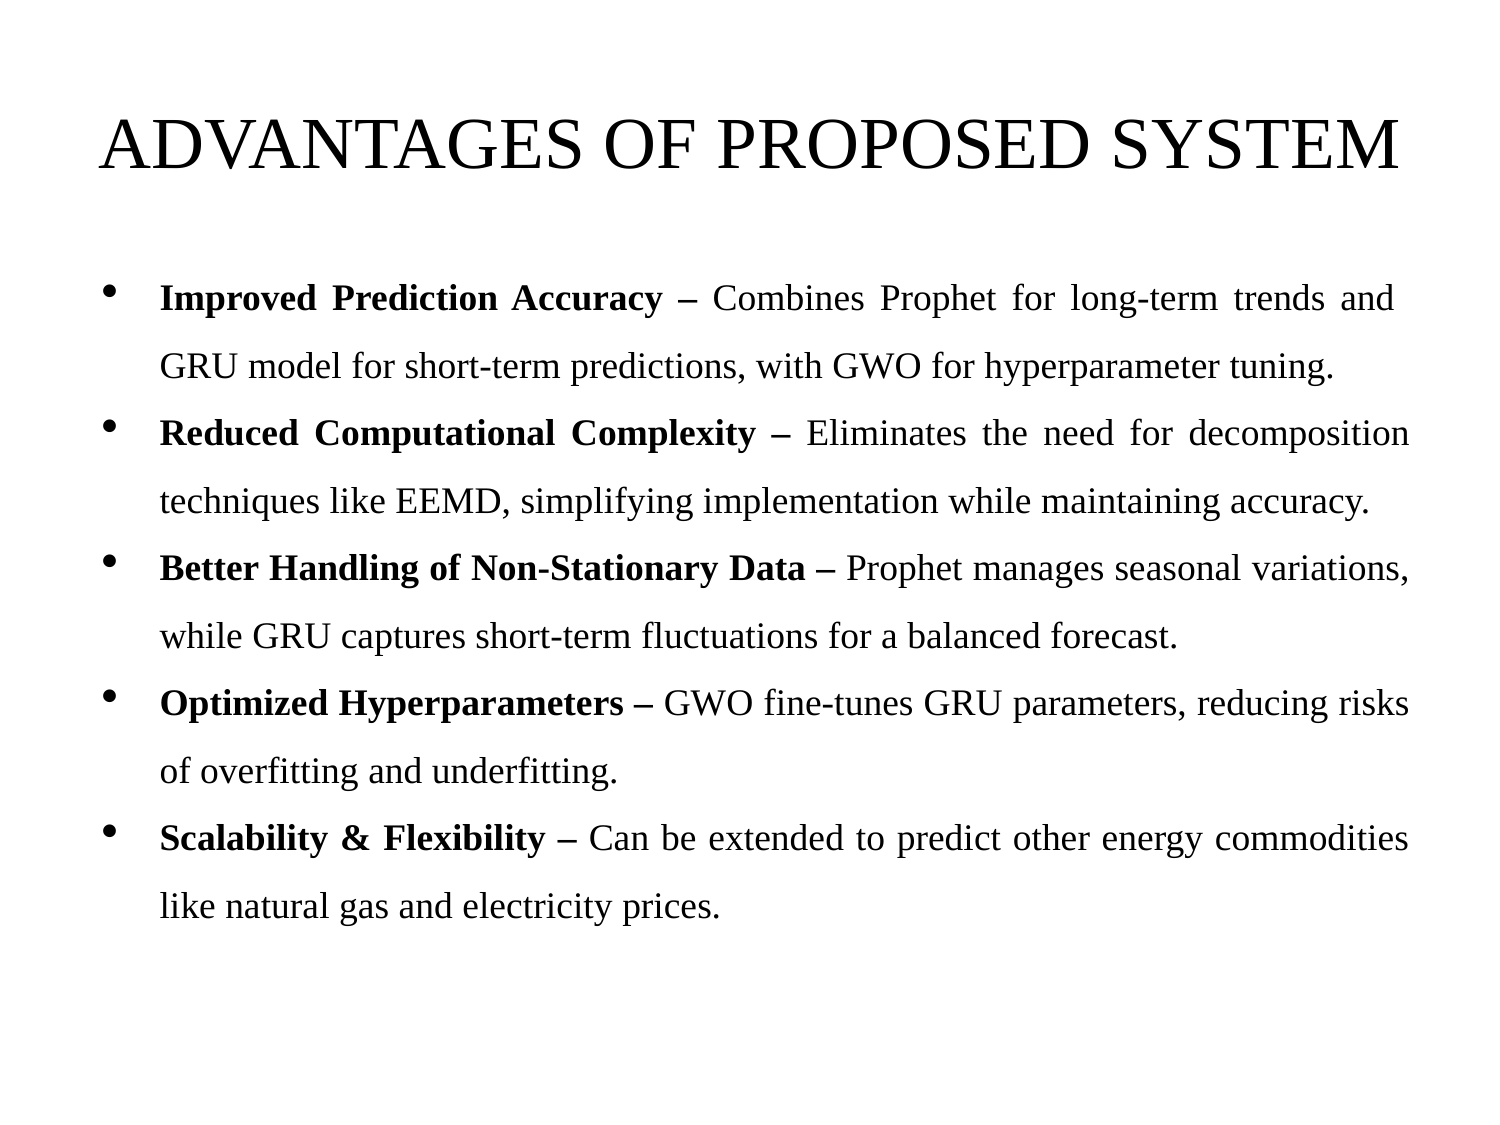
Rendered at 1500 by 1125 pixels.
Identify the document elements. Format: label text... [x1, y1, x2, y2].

title ADVANTAGES OF PROPOSED SYSTEM [75, 45, 1425, 233]
text_box Improved Prediction Accuracy – Combines Prophet for long-term trends and GRU model for short-term predictions, with GWO for hyperparameter tuning. Reduced Computational Complexity – Eliminates the need for decomposition techniques like EEMD, simplifying implementation while maintaining accuracy. Better Handling of Non-Stationary Data – Prophet manages seasonal variations, while GRU captures short-term fluctuations for a balanced forecast. Optimized Hyperparameters – GWO fine-tunes GRU parameters, reducing risks of overfitting and underfitting. Scalability & Flexibility – Can be extended to predict other energy commodities like natural gas and electricity prices. [88, 243, 1425, 994]
